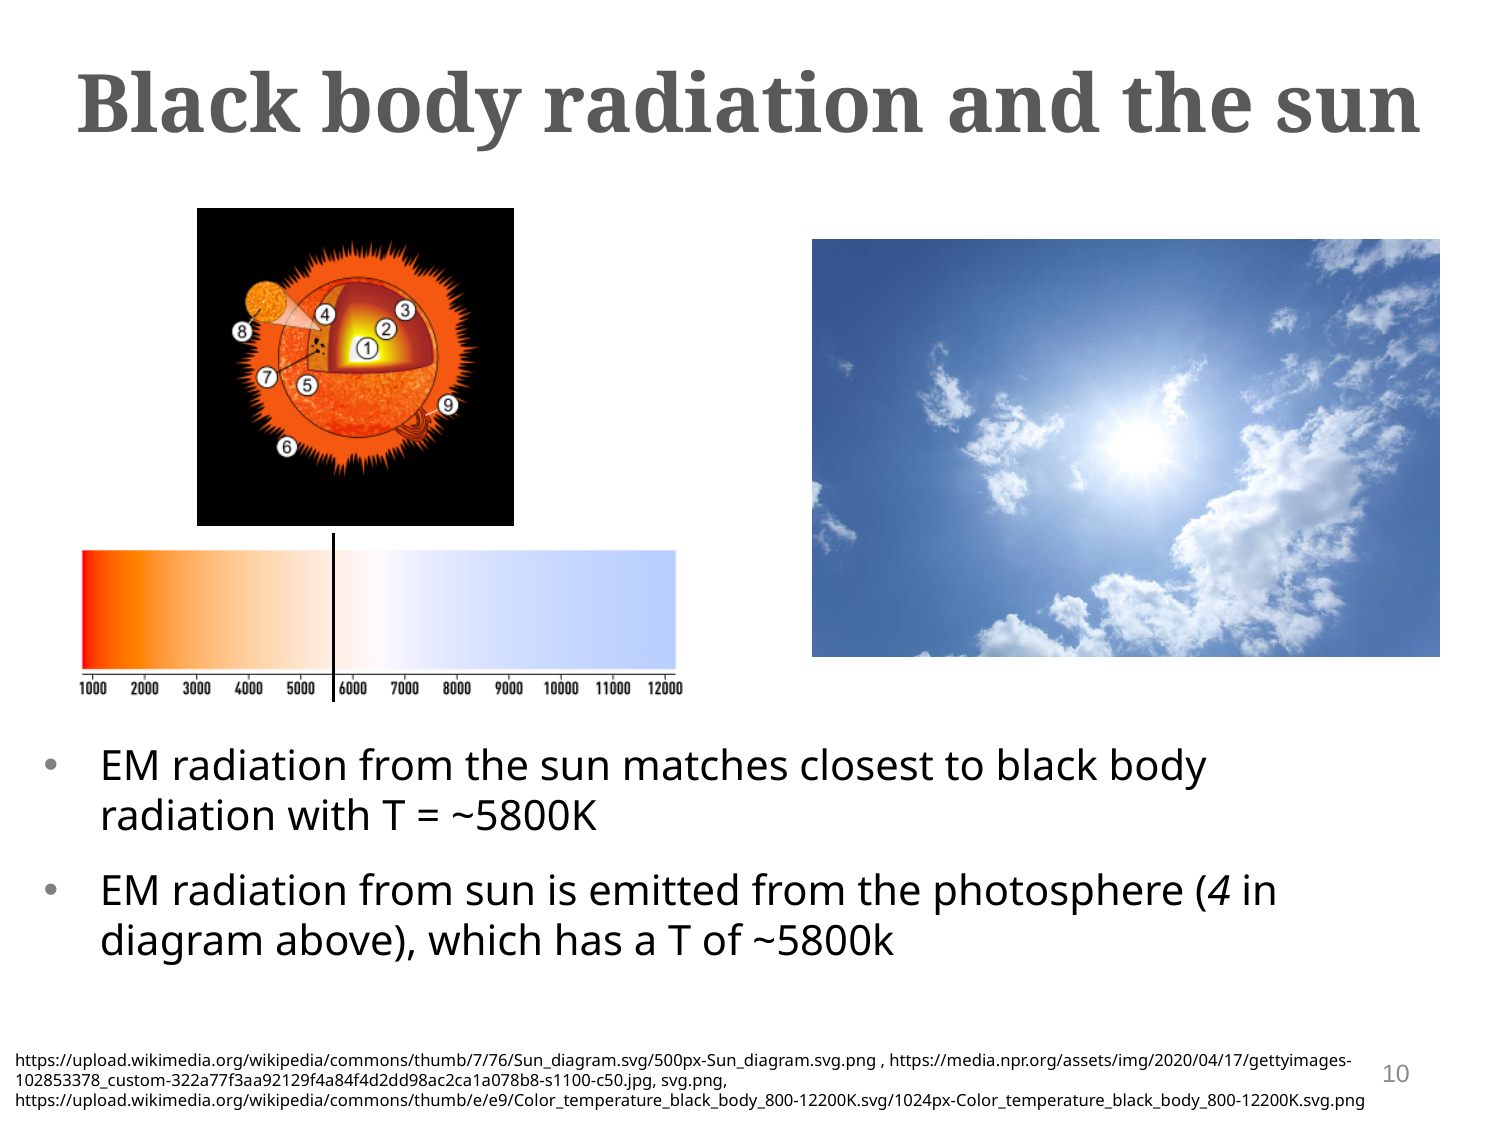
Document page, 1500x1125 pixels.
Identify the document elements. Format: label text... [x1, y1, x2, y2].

picture [811, 239, 1440, 658]
text_box https://upload.wikimedia.org/wikipedia/commons/thumb/7/76/Sun_diagram.svg/500px-Sun_diagram.svg.png , https://media.npr.org/assets/img/2020/04/17/gettyimages-102853378_custom-322a77f3aa92129f4a84f4d2dd98ac2ca1a078b8-s1100-c50.jpg, svg.png, https://upload.wikimedia.org/wikipedia/commons/thumb/e/e9/Color_temperature_black_body_800-12200K.svg/1024px-Color_temperature_black_body_800-12200K.svg.png [0, 1042, 1472, 1118]
picture [73, 542, 332, 700]
text_box EM radiation from the sun matches closest to black body radiation with T = ~5800K EM radiation from sun is emitted from the photosphere (4 in diagram above), which has a T of ~5800k [28, 731, 1398, 999]
text_box Black body radiation and the sun [0, 6, 1500, 194]
picture [197, 208, 514, 526]
picture [334, 542, 685, 700]
